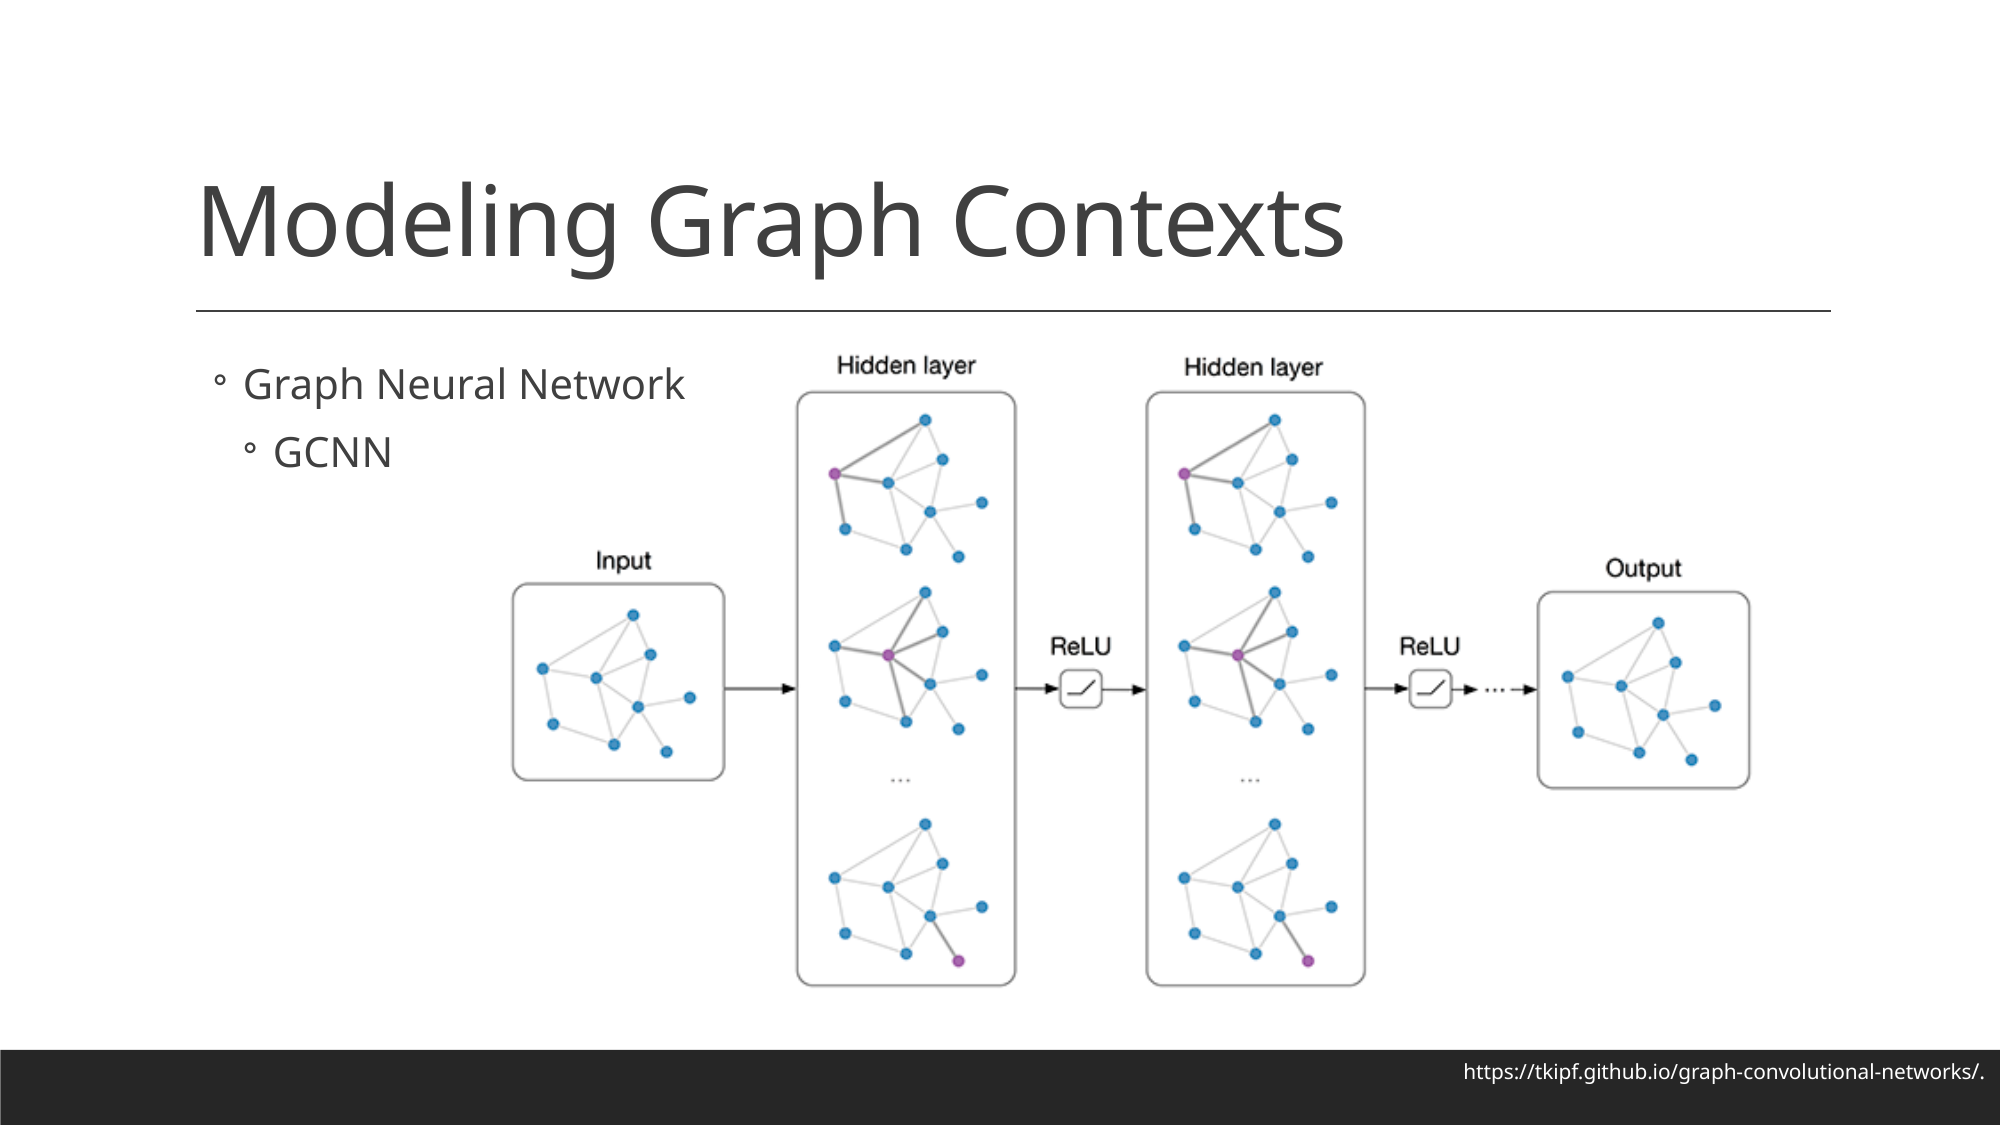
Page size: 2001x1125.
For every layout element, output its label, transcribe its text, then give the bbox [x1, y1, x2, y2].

title Modeling Graph Contexts [180, 47, 1830, 285]
text_box https://tkipf.github.io/graph-convolutional-networks/. [1105, 1049, 2000, 1091]
picture [508, 344, 1754, 991]
list Graph Neural Network GCNN [180, 345, 508, 963]
